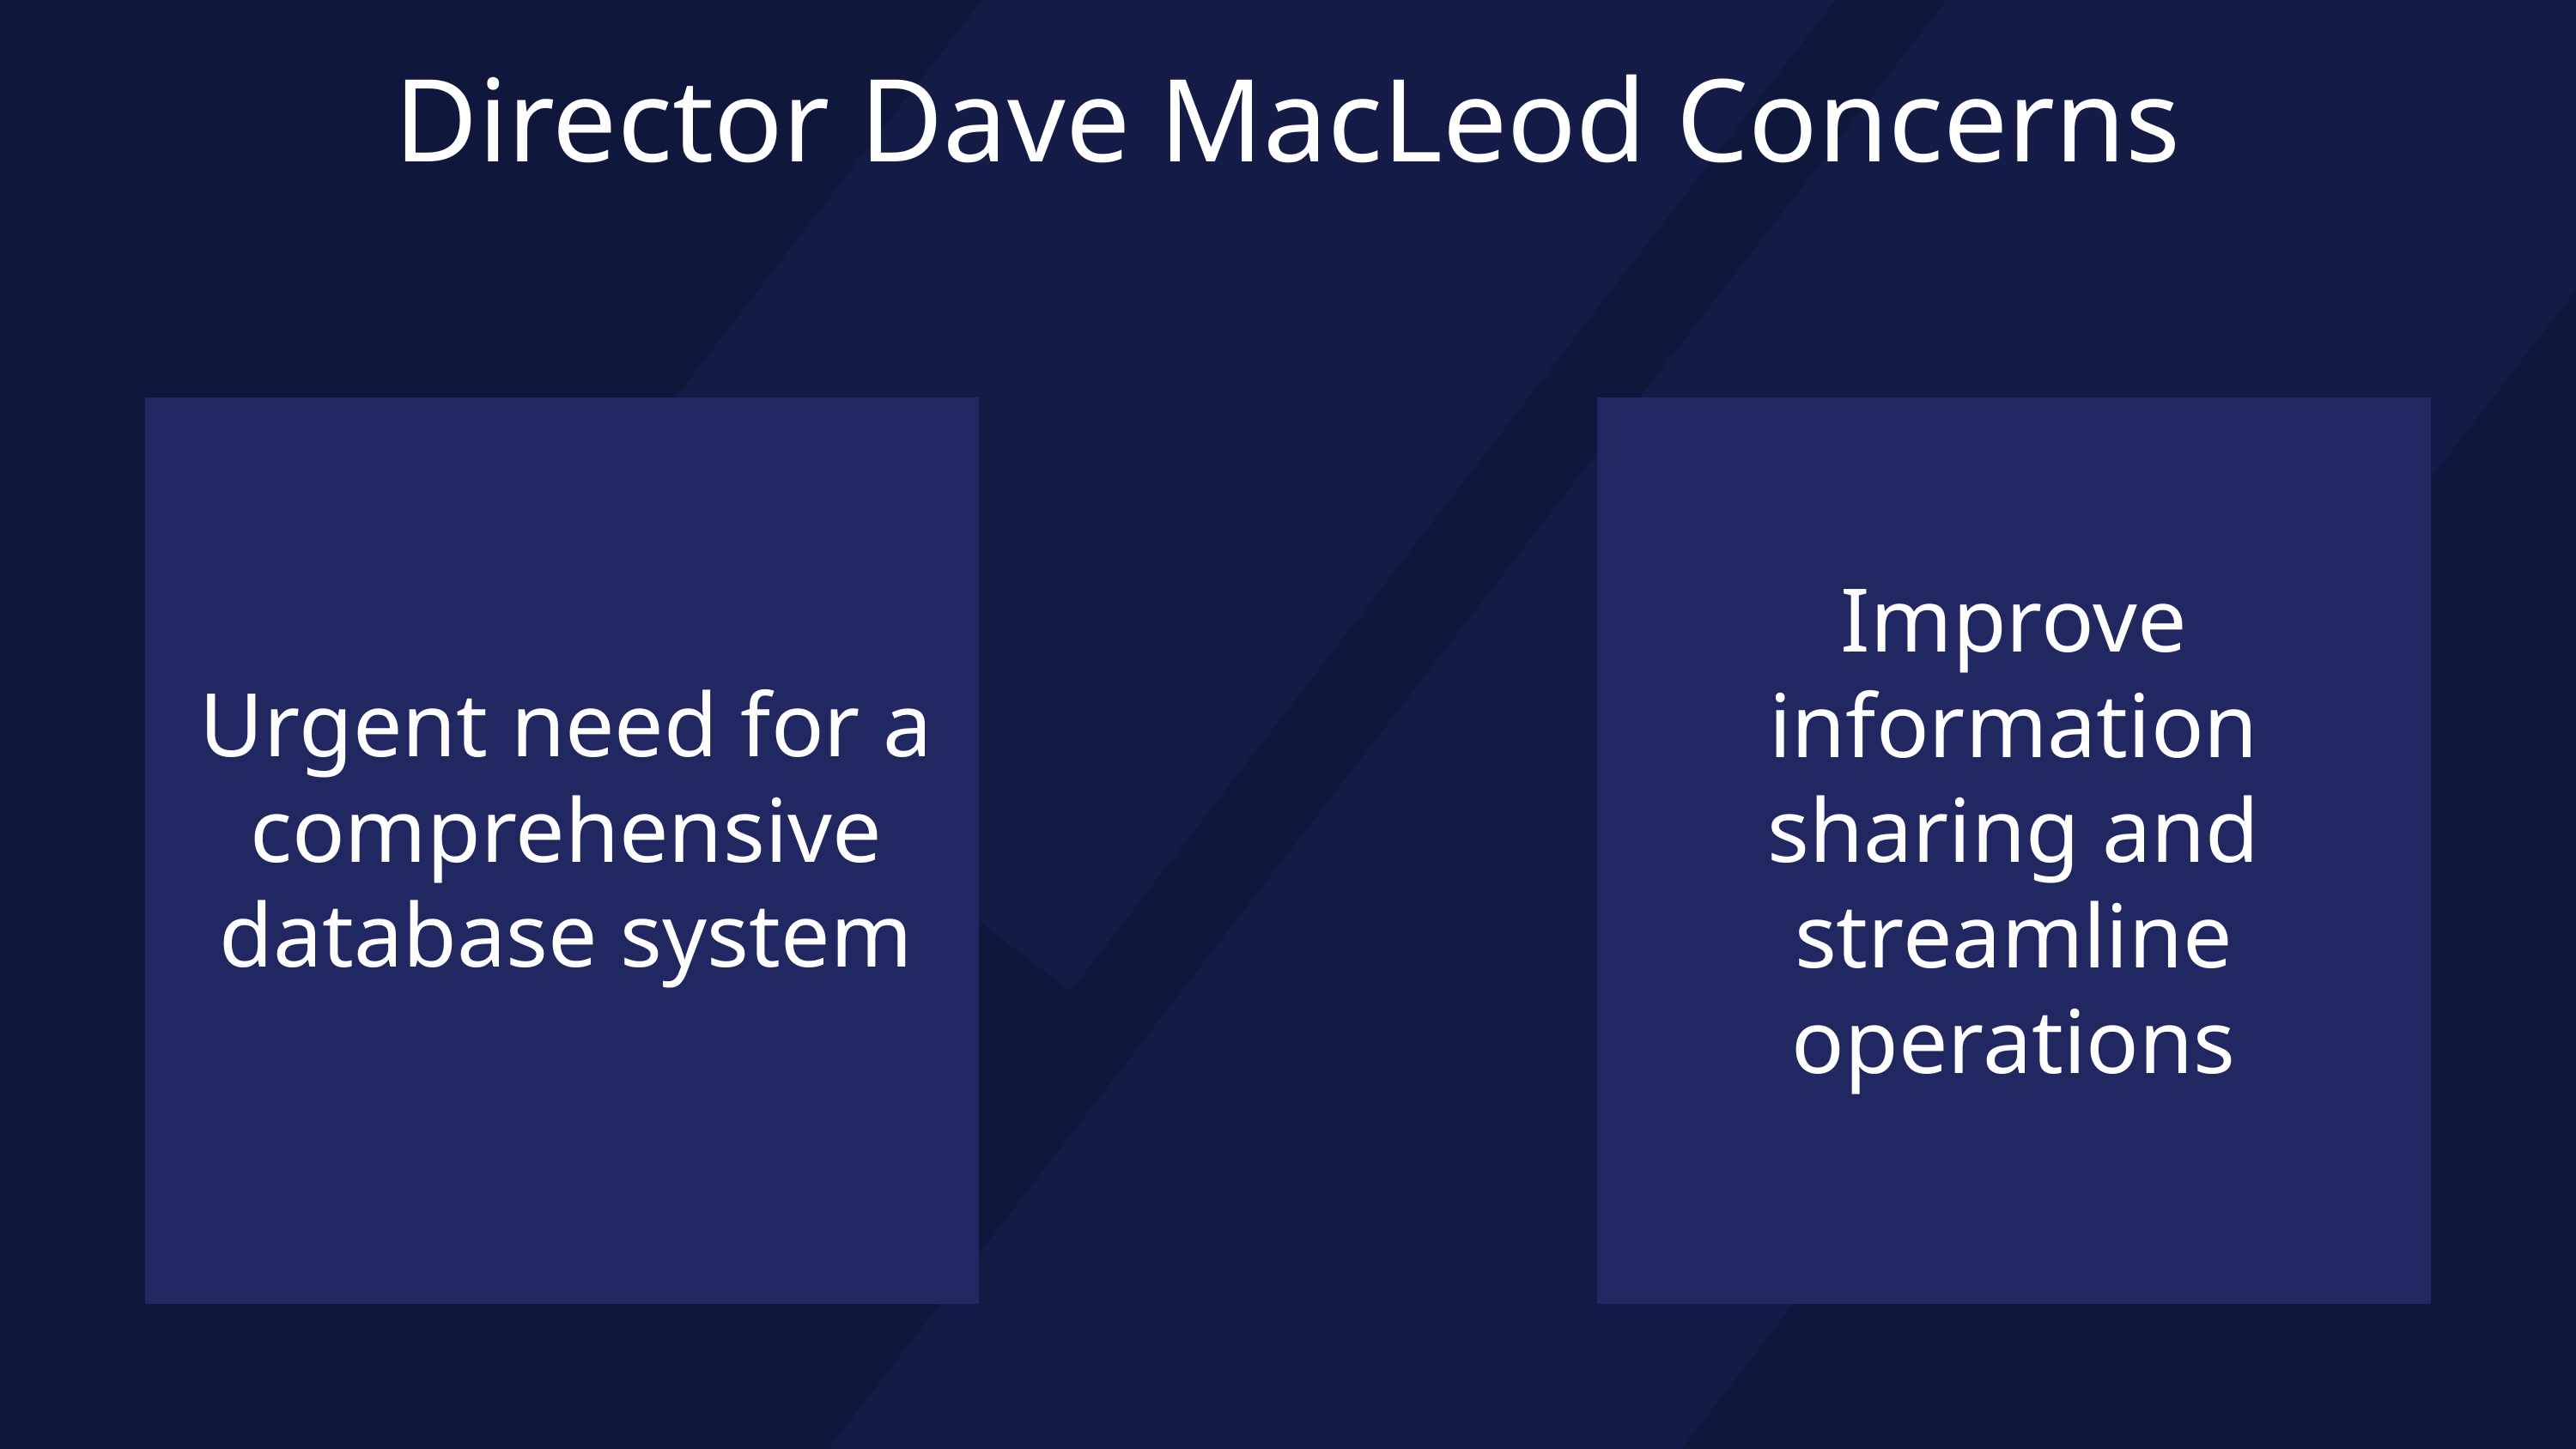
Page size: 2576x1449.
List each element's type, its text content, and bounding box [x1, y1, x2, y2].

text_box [1596, 397, 2432, 1304]
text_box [535, 0, 2576, 1449]
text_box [144, 397, 980, 1304]
text_box Director Dave MacLeod Concerns [391, 47, 529, 185]
